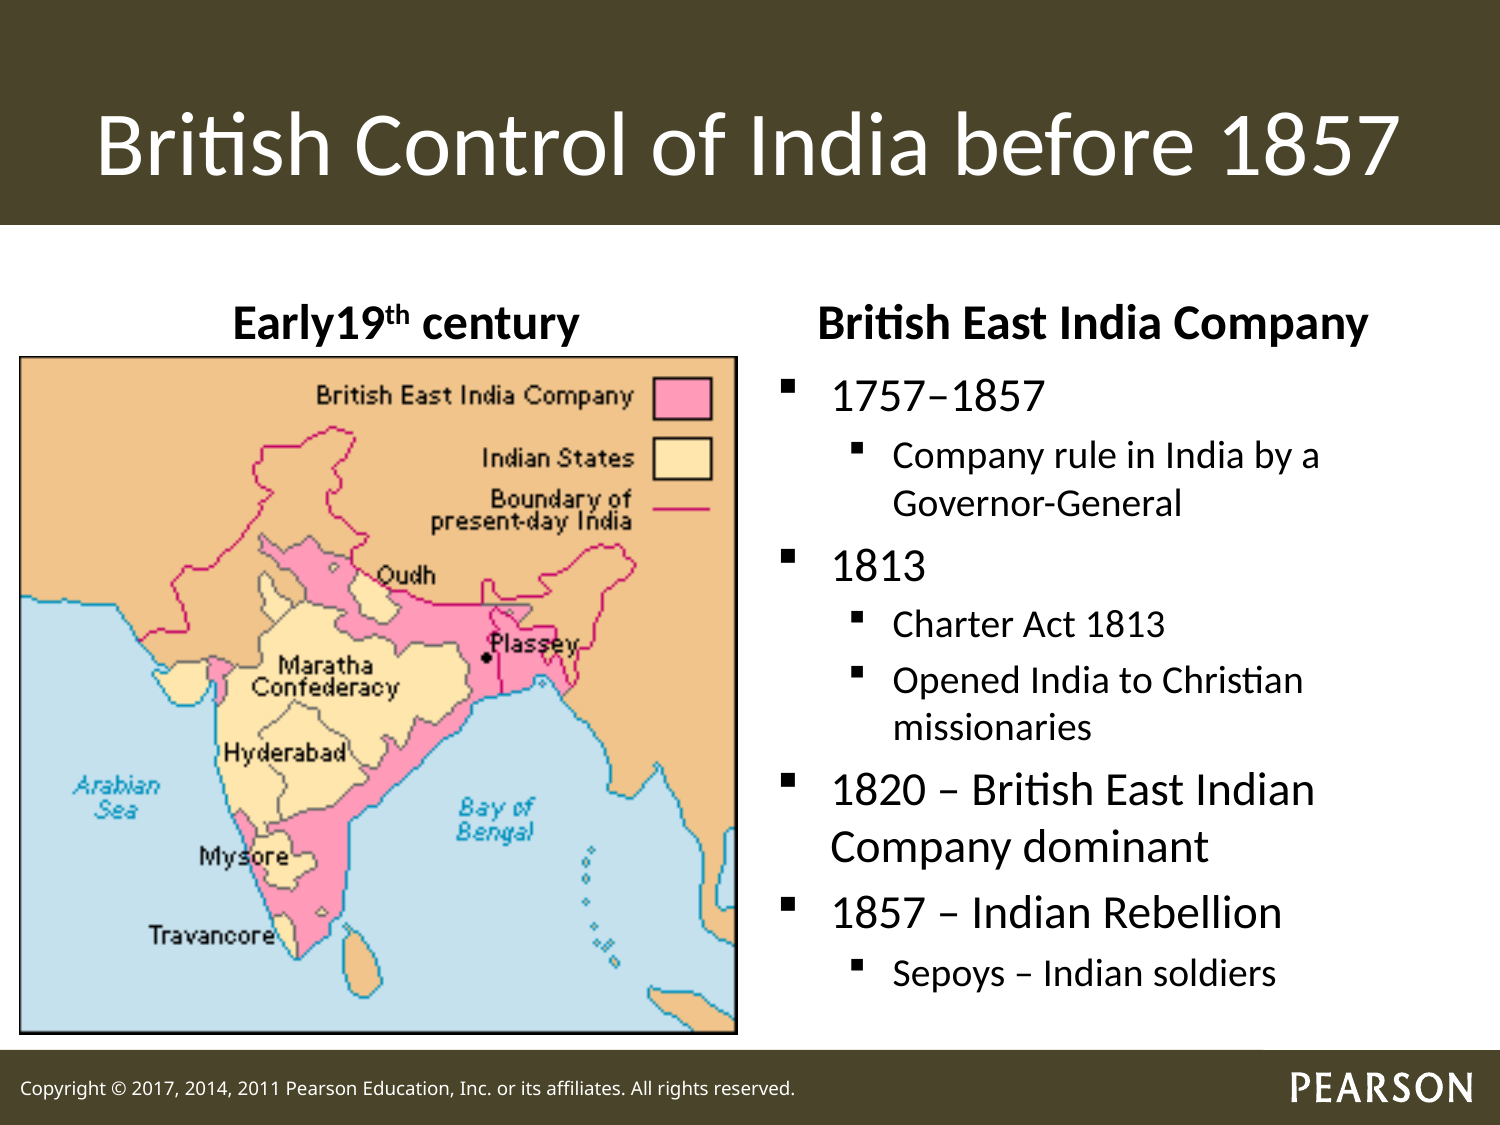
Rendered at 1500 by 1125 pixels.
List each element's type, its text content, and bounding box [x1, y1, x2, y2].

title British Control of India before 1857 [75, 45, 1425, 233]
list Early19th century [75, 251, 738, 356]
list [18, 356, 738, 1036]
list British East India Company [761, 251, 1425, 356]
list 1757–1857 Company rule in India by a Governor-General 1813 Charter Act 1813 Opened India to Christian missionaries 1820 – British East Indian Company dominant 1857 – Indian Rebellion Sepoys – Indian soldiers [761, 356, 1425, 1005]
